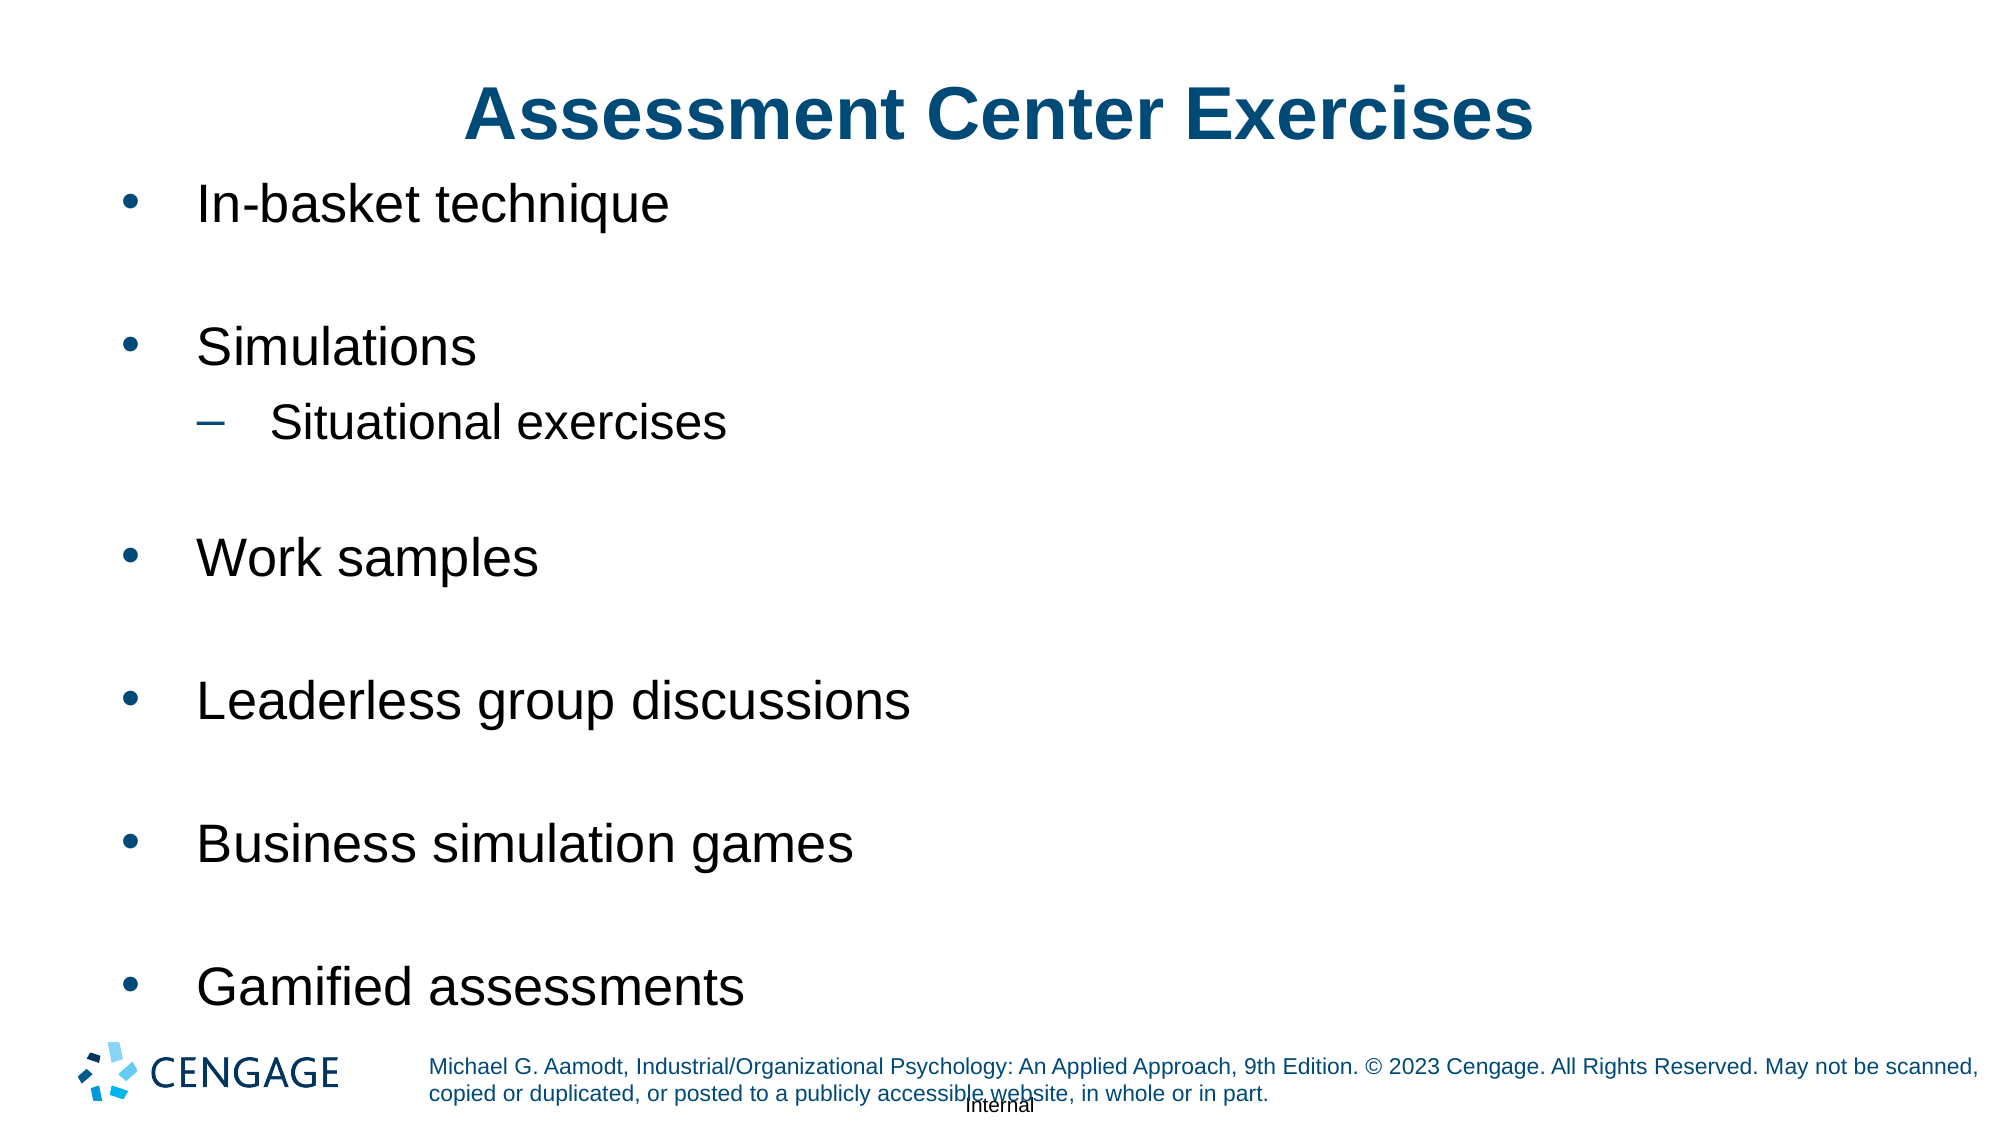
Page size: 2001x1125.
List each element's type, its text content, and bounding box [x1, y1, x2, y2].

title Assessment Center Exercises [137, 34, 1863, 168]
list In-basket technique Simulations Situational exercises Work samples Leaderless group discussions Business simulation games Gamified assessments [121, 168, 1880, 957]
picture [78, 1042, 338, 1101]
